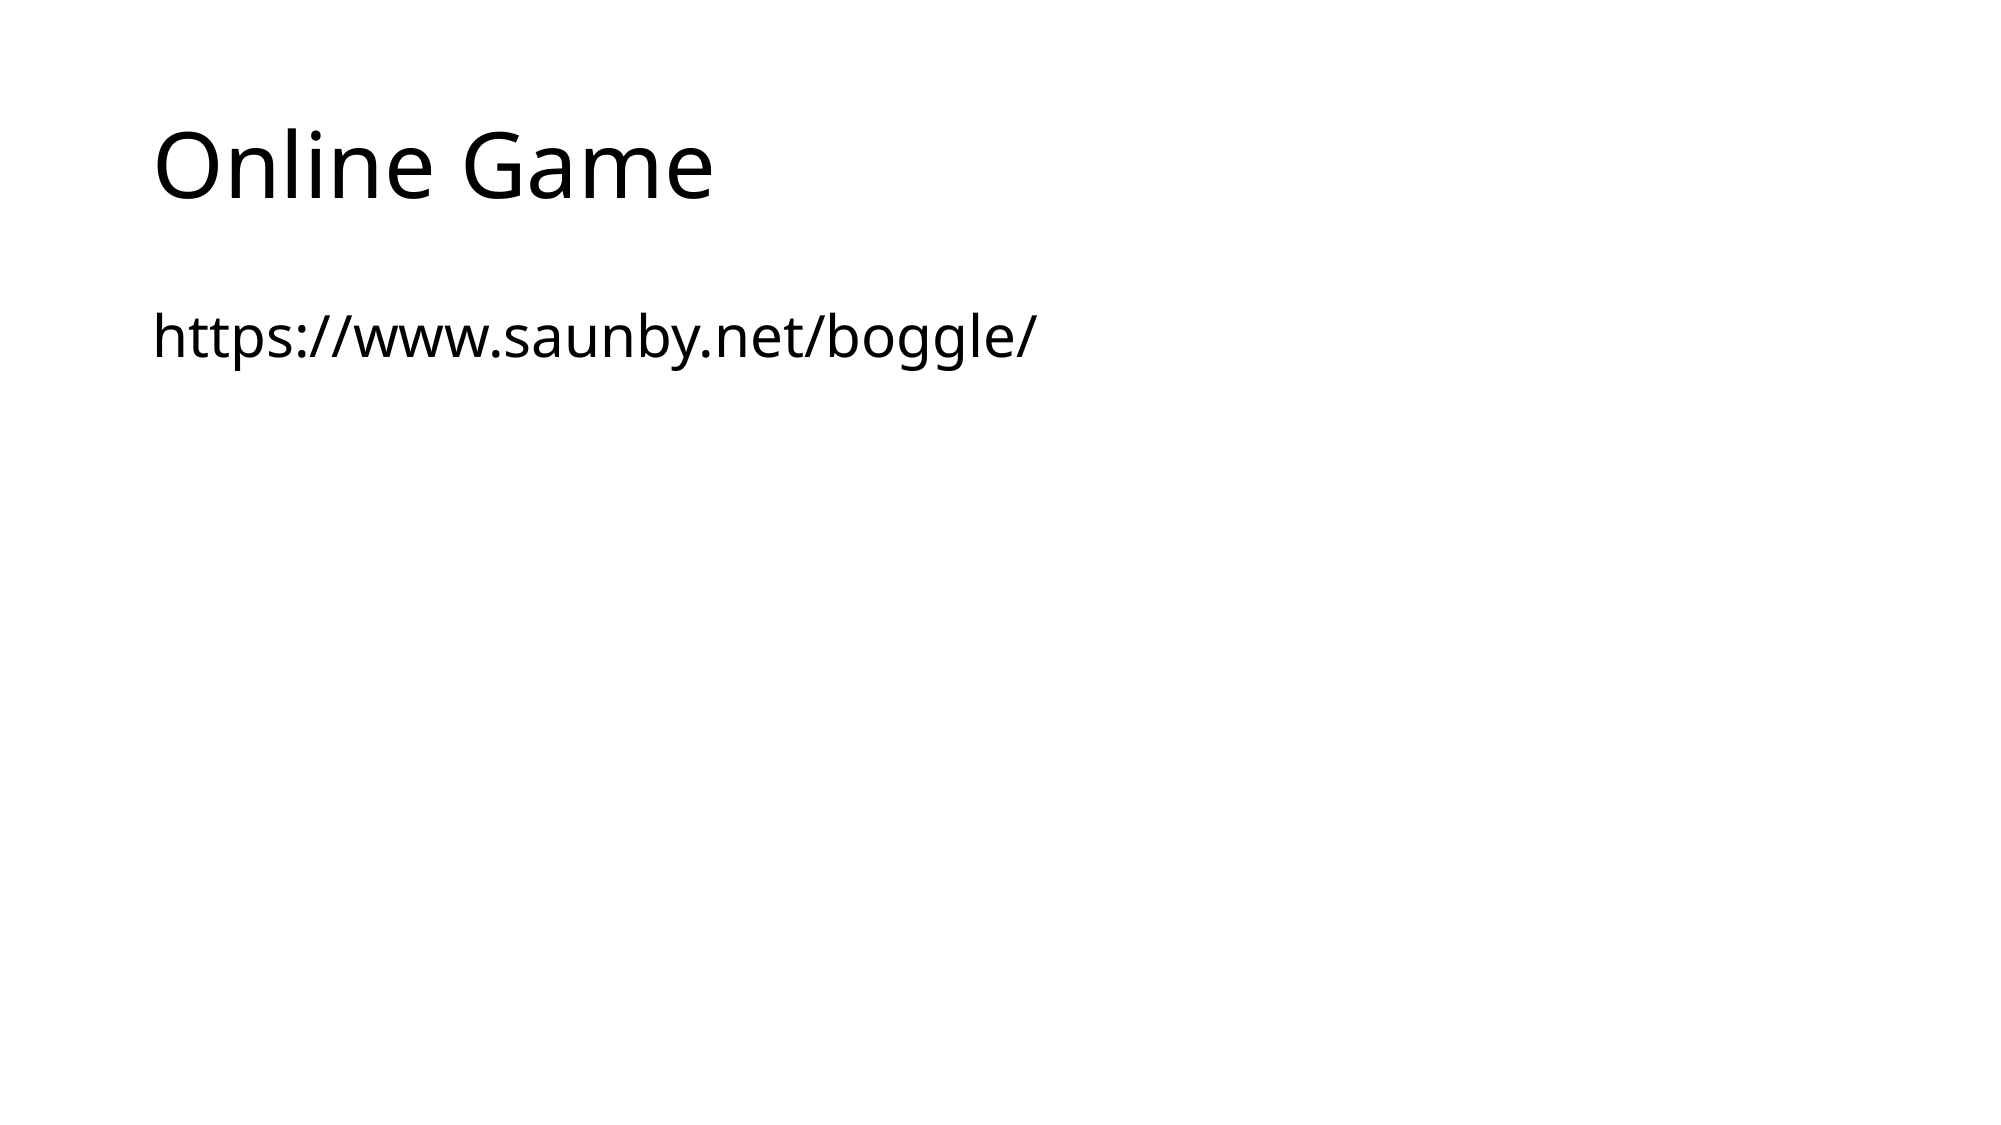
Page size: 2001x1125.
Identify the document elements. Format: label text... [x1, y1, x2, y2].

list https://www.saunby.net/boggle/ [137, 299, 1863, 1014]
title Online Game [137, 59, 1863, 278]
